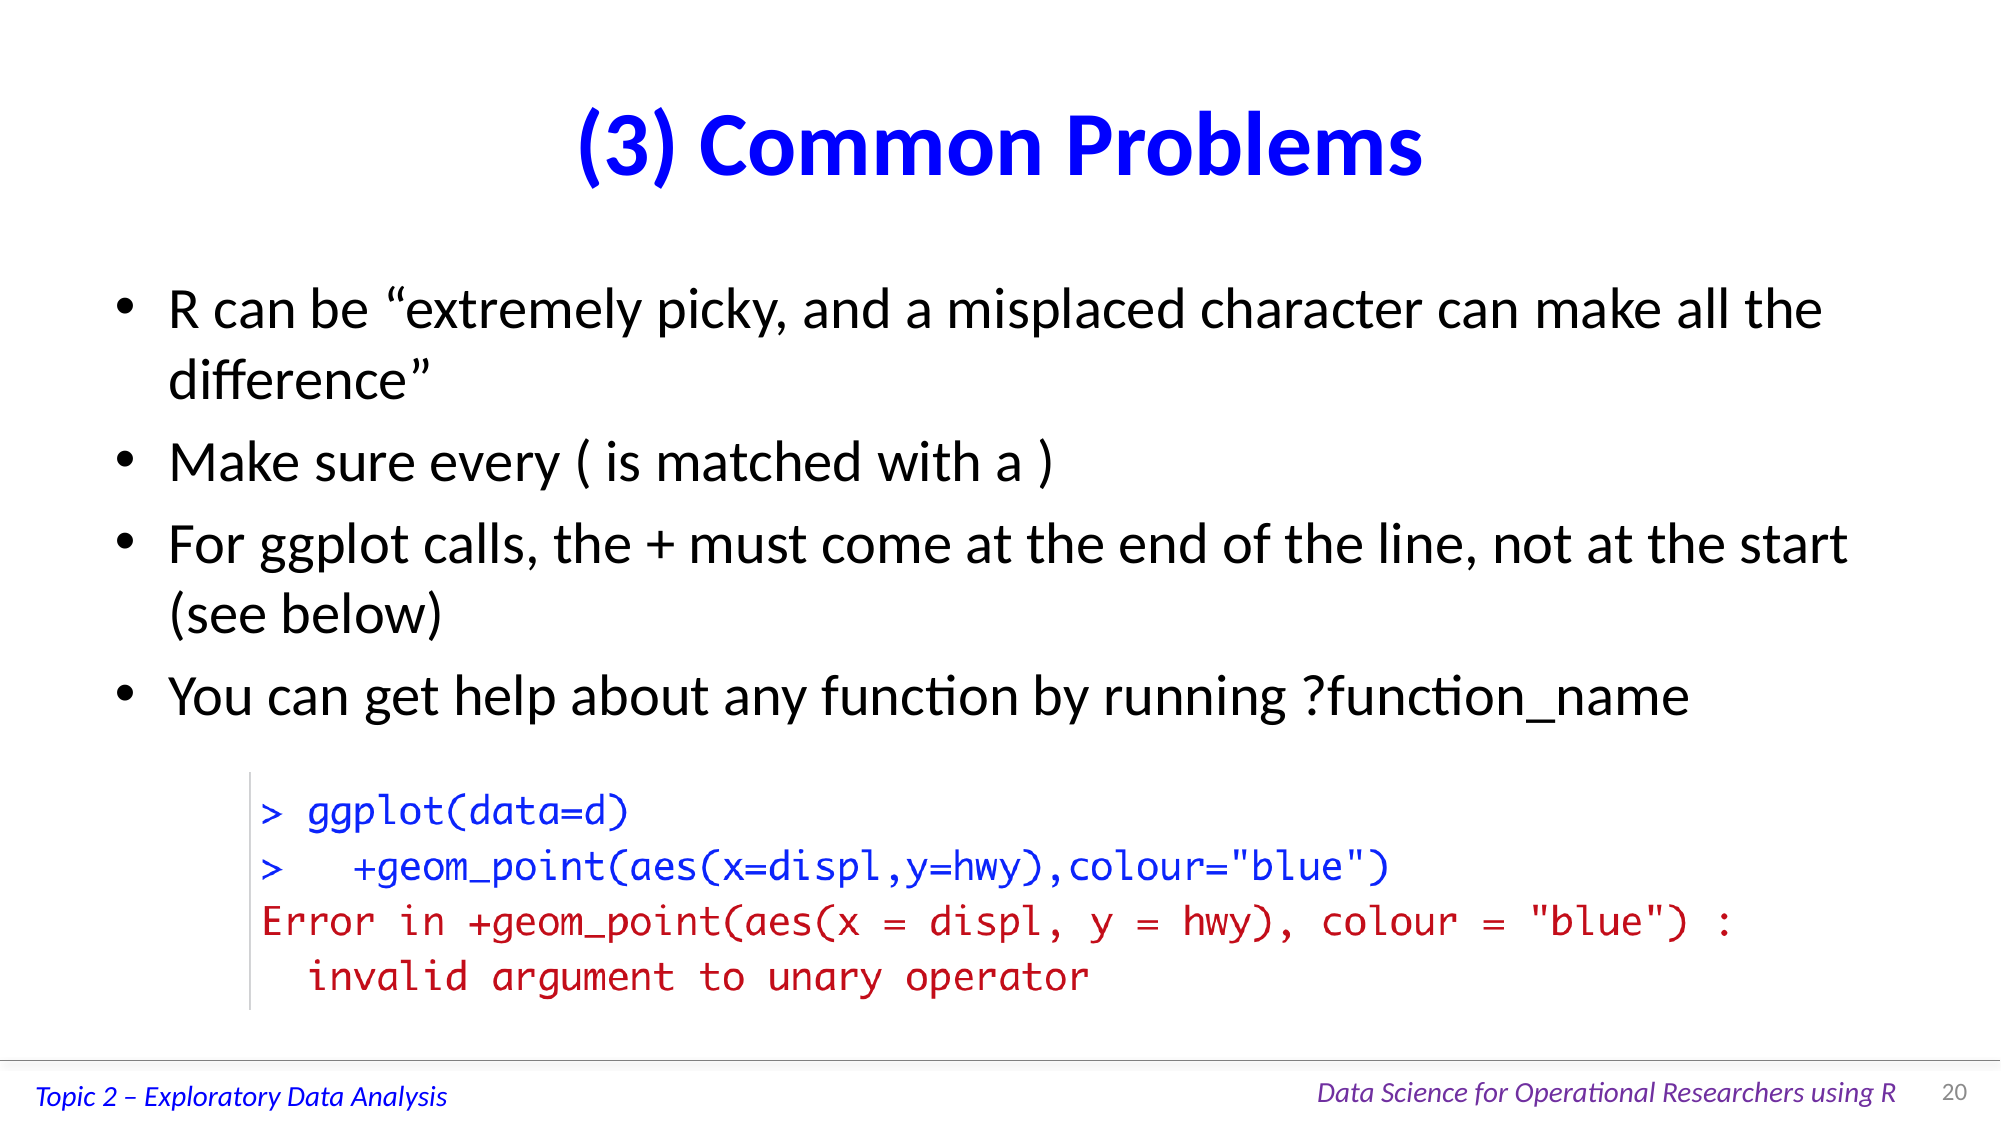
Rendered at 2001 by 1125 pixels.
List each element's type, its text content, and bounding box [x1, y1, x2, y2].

picture [249, 771, 1751, 1010]
title (3) Common Problems [99, 45, 1900, 233]
slide_number 20 [1899, 1060, 1983, 1120]
list R can be “extremely picky, and a misplaced character can make all the difference” Make sure every ( is matched with a ) For ggplot calls, the + must come at the end of the line, not at the start (see below) You can get help about any function by running ?function_name [99, 262, 1900, 741]
